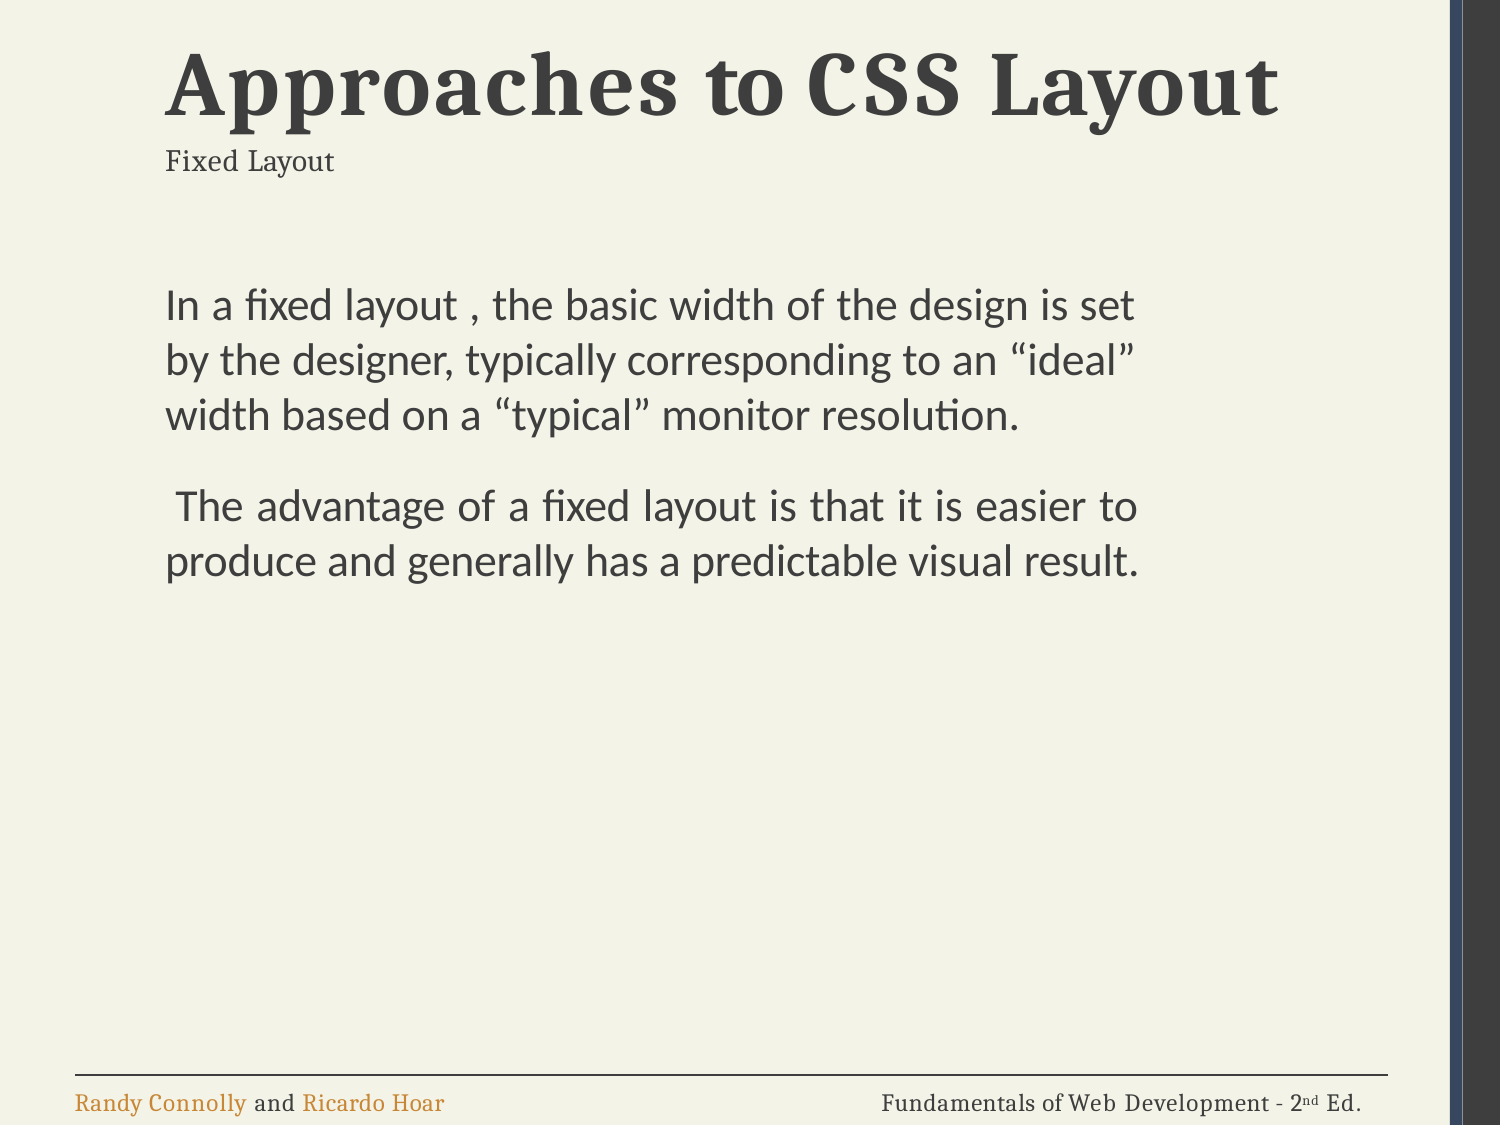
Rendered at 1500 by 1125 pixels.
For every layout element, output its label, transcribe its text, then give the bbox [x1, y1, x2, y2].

slide_number Randy Connolly and Ricardo Hoar [72, 1085, 465, 1125]
footer Fundamentals of Web Development - 2nd Ed. [879, 1085, 1390, 1125]
text_box In a fixed layout , the basic width of the design is set by the designer, typically corresponding to an “ideal” width based on a “typical” monitor resolution. The advantage of a fixed layout is that it is easier to produce and generally has a predictable visual result. [162, 272, 1151, 586]
title Approaches to CSS Layout Fixed Layout [162, 5, 1326, 213]
